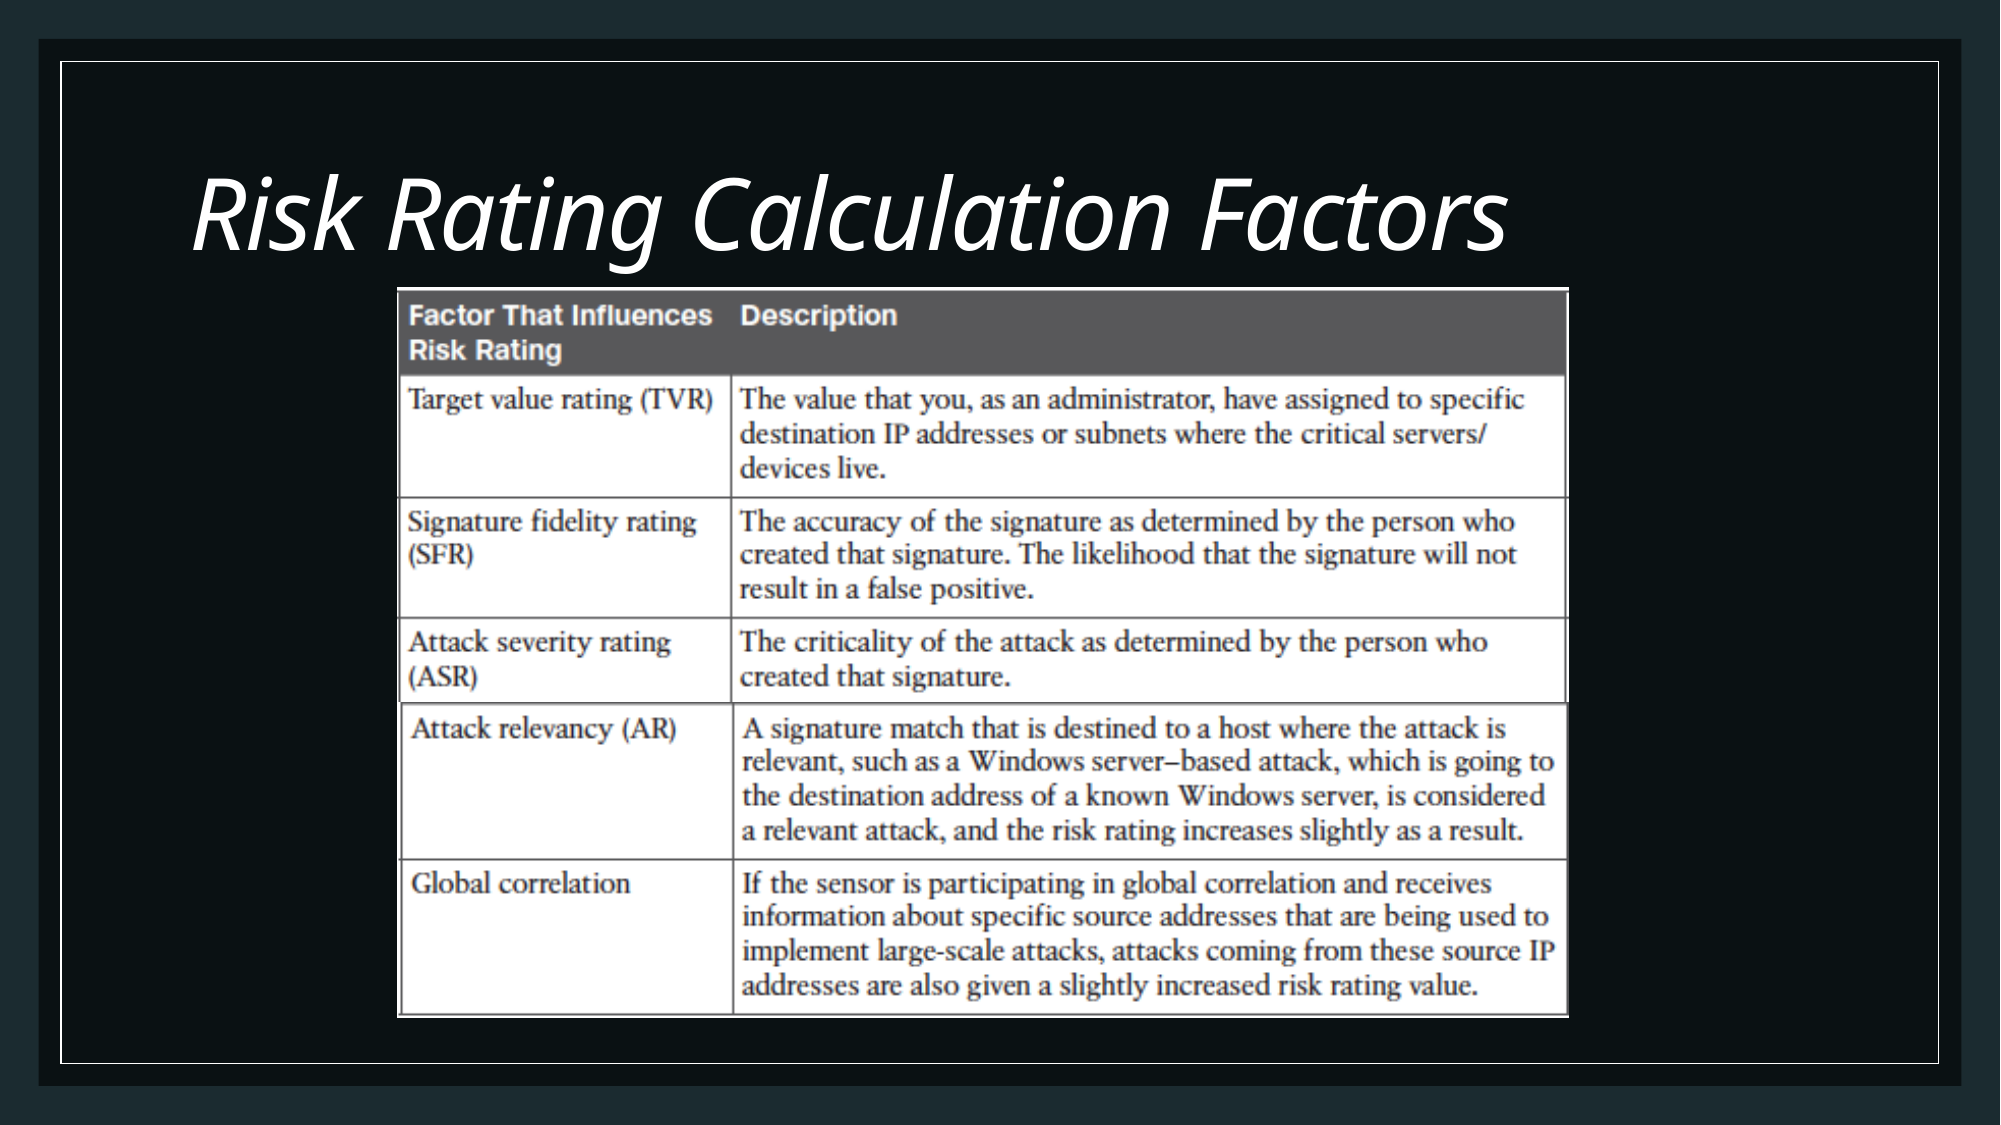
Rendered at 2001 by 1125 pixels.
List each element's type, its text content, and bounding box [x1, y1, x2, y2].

title Risk Rating Calculation Factors [174, 105, 1825, 331]
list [397, 287, 1569, 699]
picture [397, 702, 1569, 1018]
